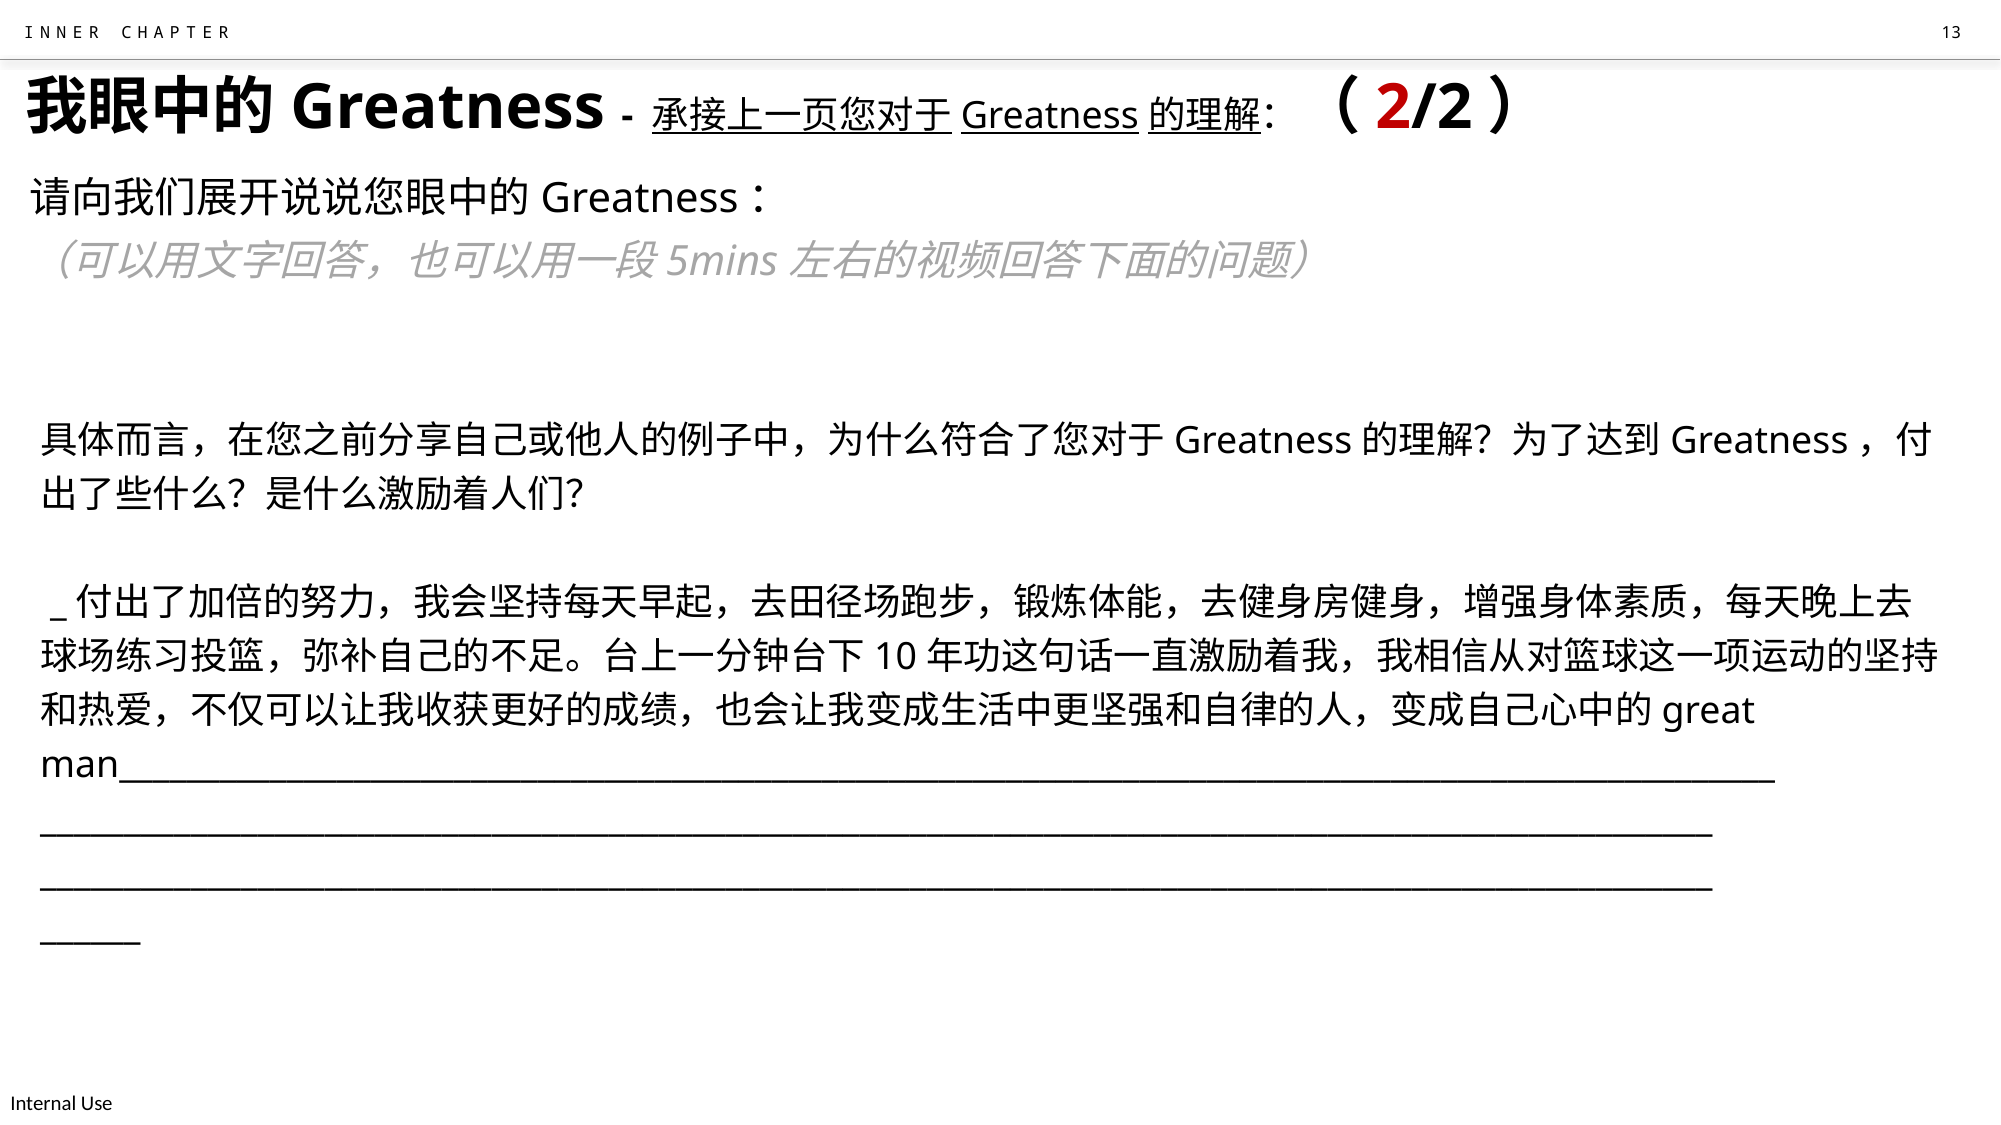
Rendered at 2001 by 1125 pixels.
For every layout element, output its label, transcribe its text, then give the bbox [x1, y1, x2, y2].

title 我眼中的Greatness - 承接上一页您对于Greatness的理解：（2/2） [25, 60, 2000, 156]
text_box 具体而言，在您之前分享自己或他人的例子中，为什么符合了您对于Greatness的理解？为了达到Greatness，付出了些什么？是什么激励着人们？ _付出了加倍的努力，我会坚持每天早起，去田径场跑步，锻炼体能，去健身房健身，增强身体素质，每天晚上去球场练习投篮，弥补自己的不足。台上一分钟台下10年功这句话一直激励着我，我相信从对篮球这一项运动的坚持和热爱，不仅可以让我收获更好的成绩，也会让我变成生活中更坚强和自律的人，变成自己心中的great man___________________________________________________________________________________________________ ____________________________________________________________________________________________________ ____________________________________________________________________________________________________ ______ [25, 399, 1959, 1008]
text_box 请向我们展开说说您眼中的Greatness： （可以用文字回答，也可以用一段5mins左右的视频回答下面的问题） [14, 163, 2000, 292]
slide_number 13 [1759, 14, 1976, 46]
